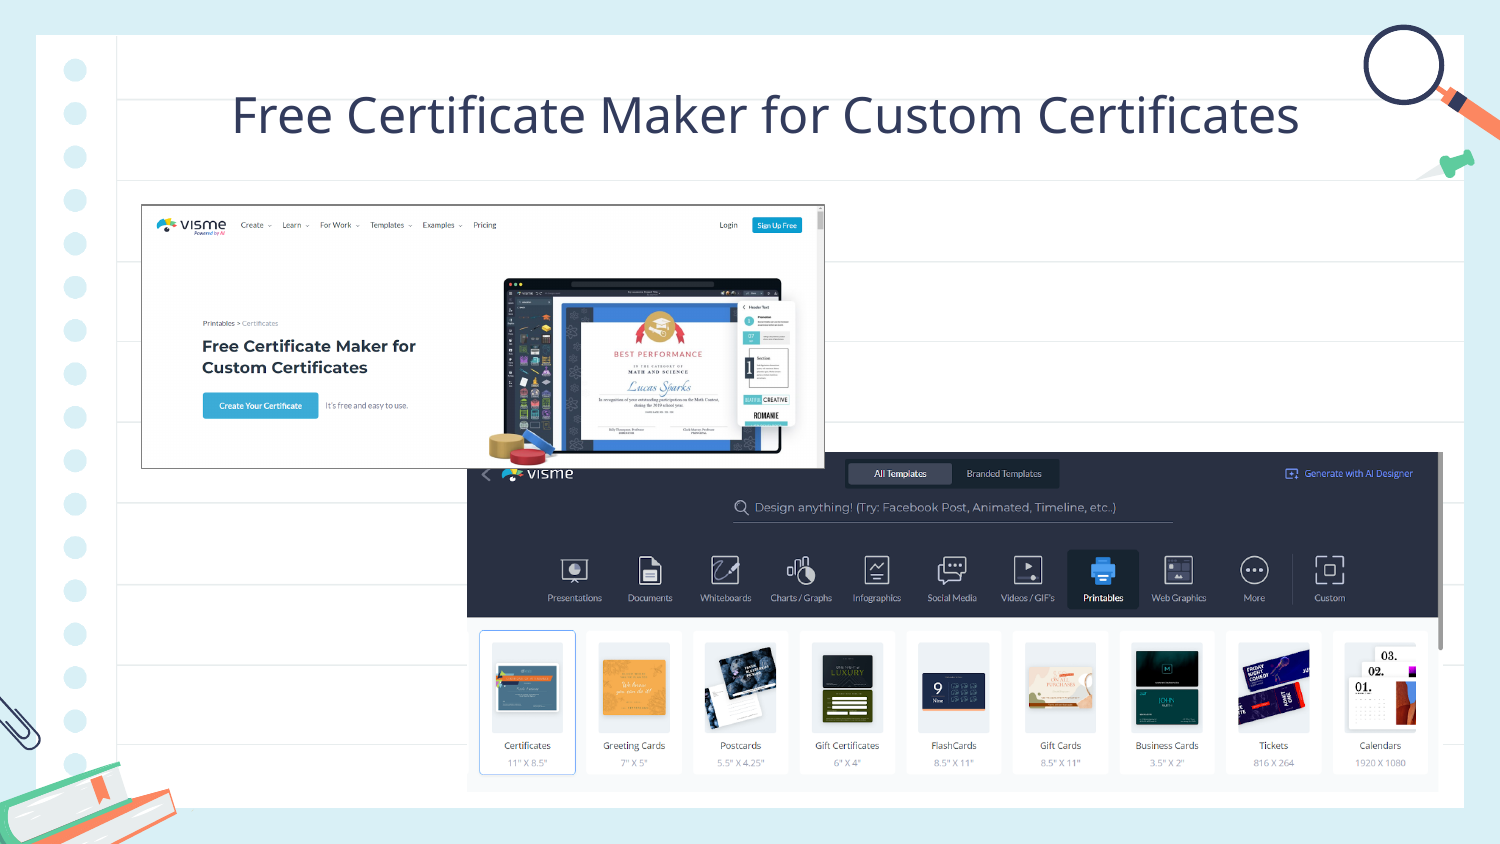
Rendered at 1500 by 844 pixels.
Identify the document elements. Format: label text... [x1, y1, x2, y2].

title Free Certificate Maker for Custom Certificates [134, 68, 1399, 163]
picture [36, 35, 1464, 808]
picture [1432, 35, 1464, 95]
